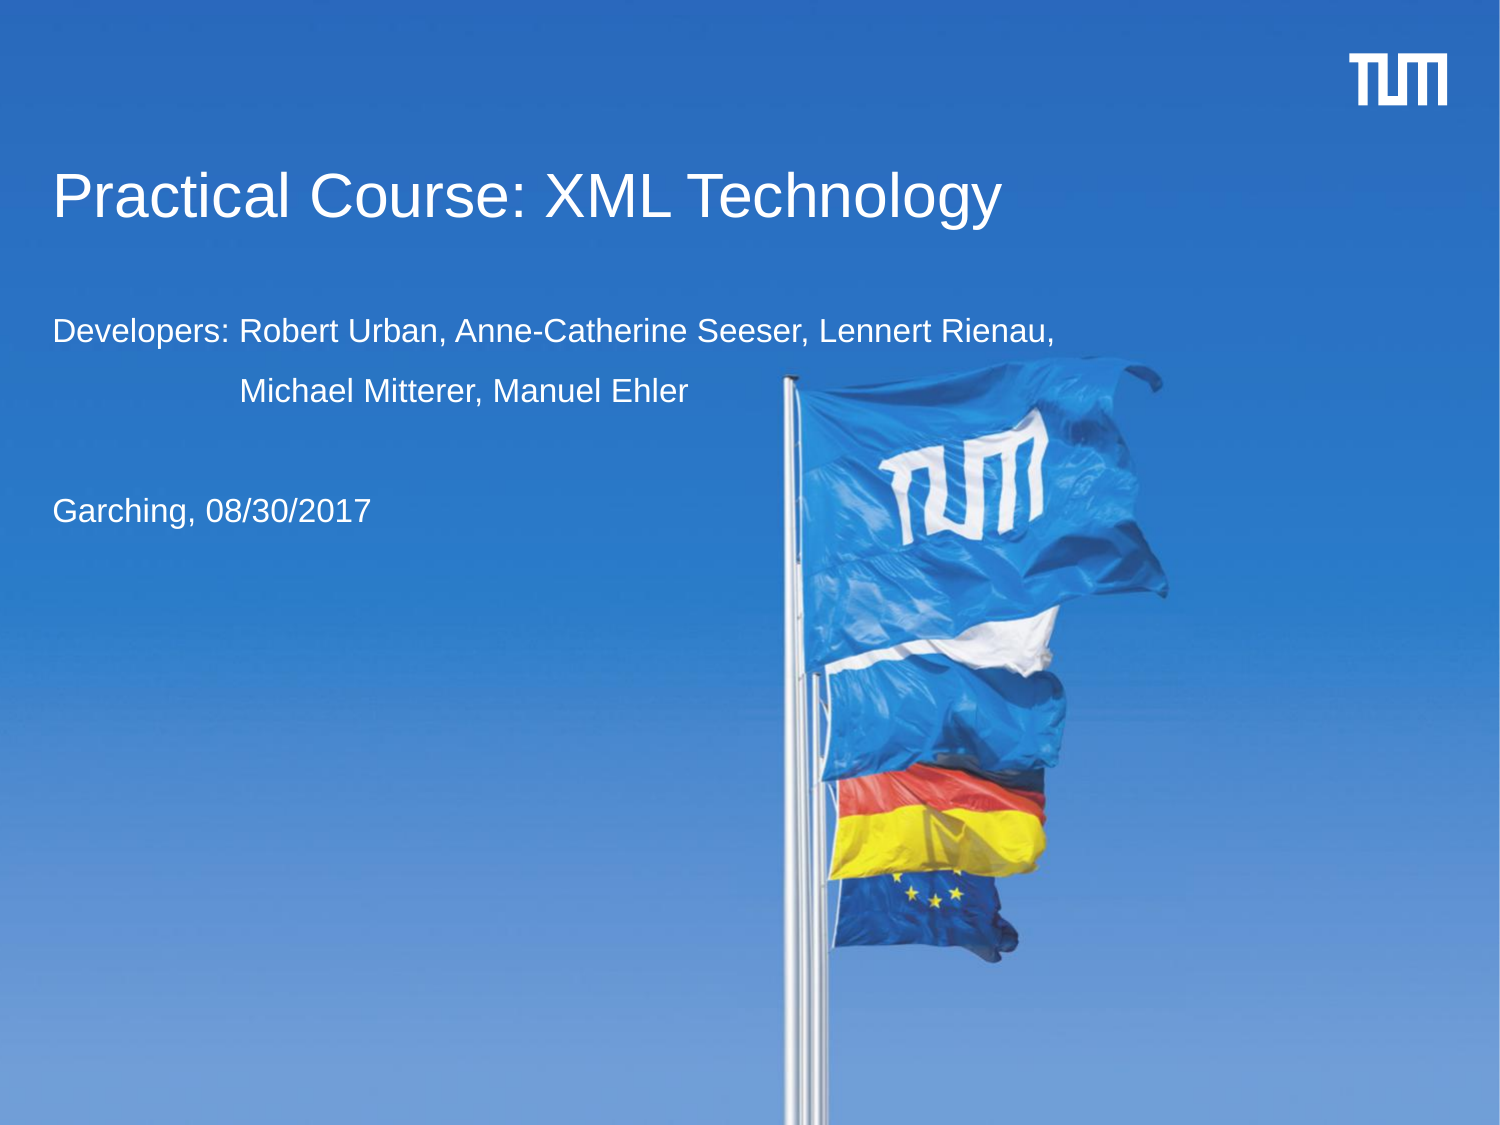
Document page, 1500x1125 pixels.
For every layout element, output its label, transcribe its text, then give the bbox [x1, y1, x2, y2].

title Practical Course: XML Technology [52, 162, 1449, 246]
list Developers: Robert Urban, Anne-Catherine Seeser, Lennert Rienau, Michael Mitterer, Manuel Ehler Garching, 08/30/2017 [52, 288, 1449, 499]
picture [0, 0, 1500, 1125]
